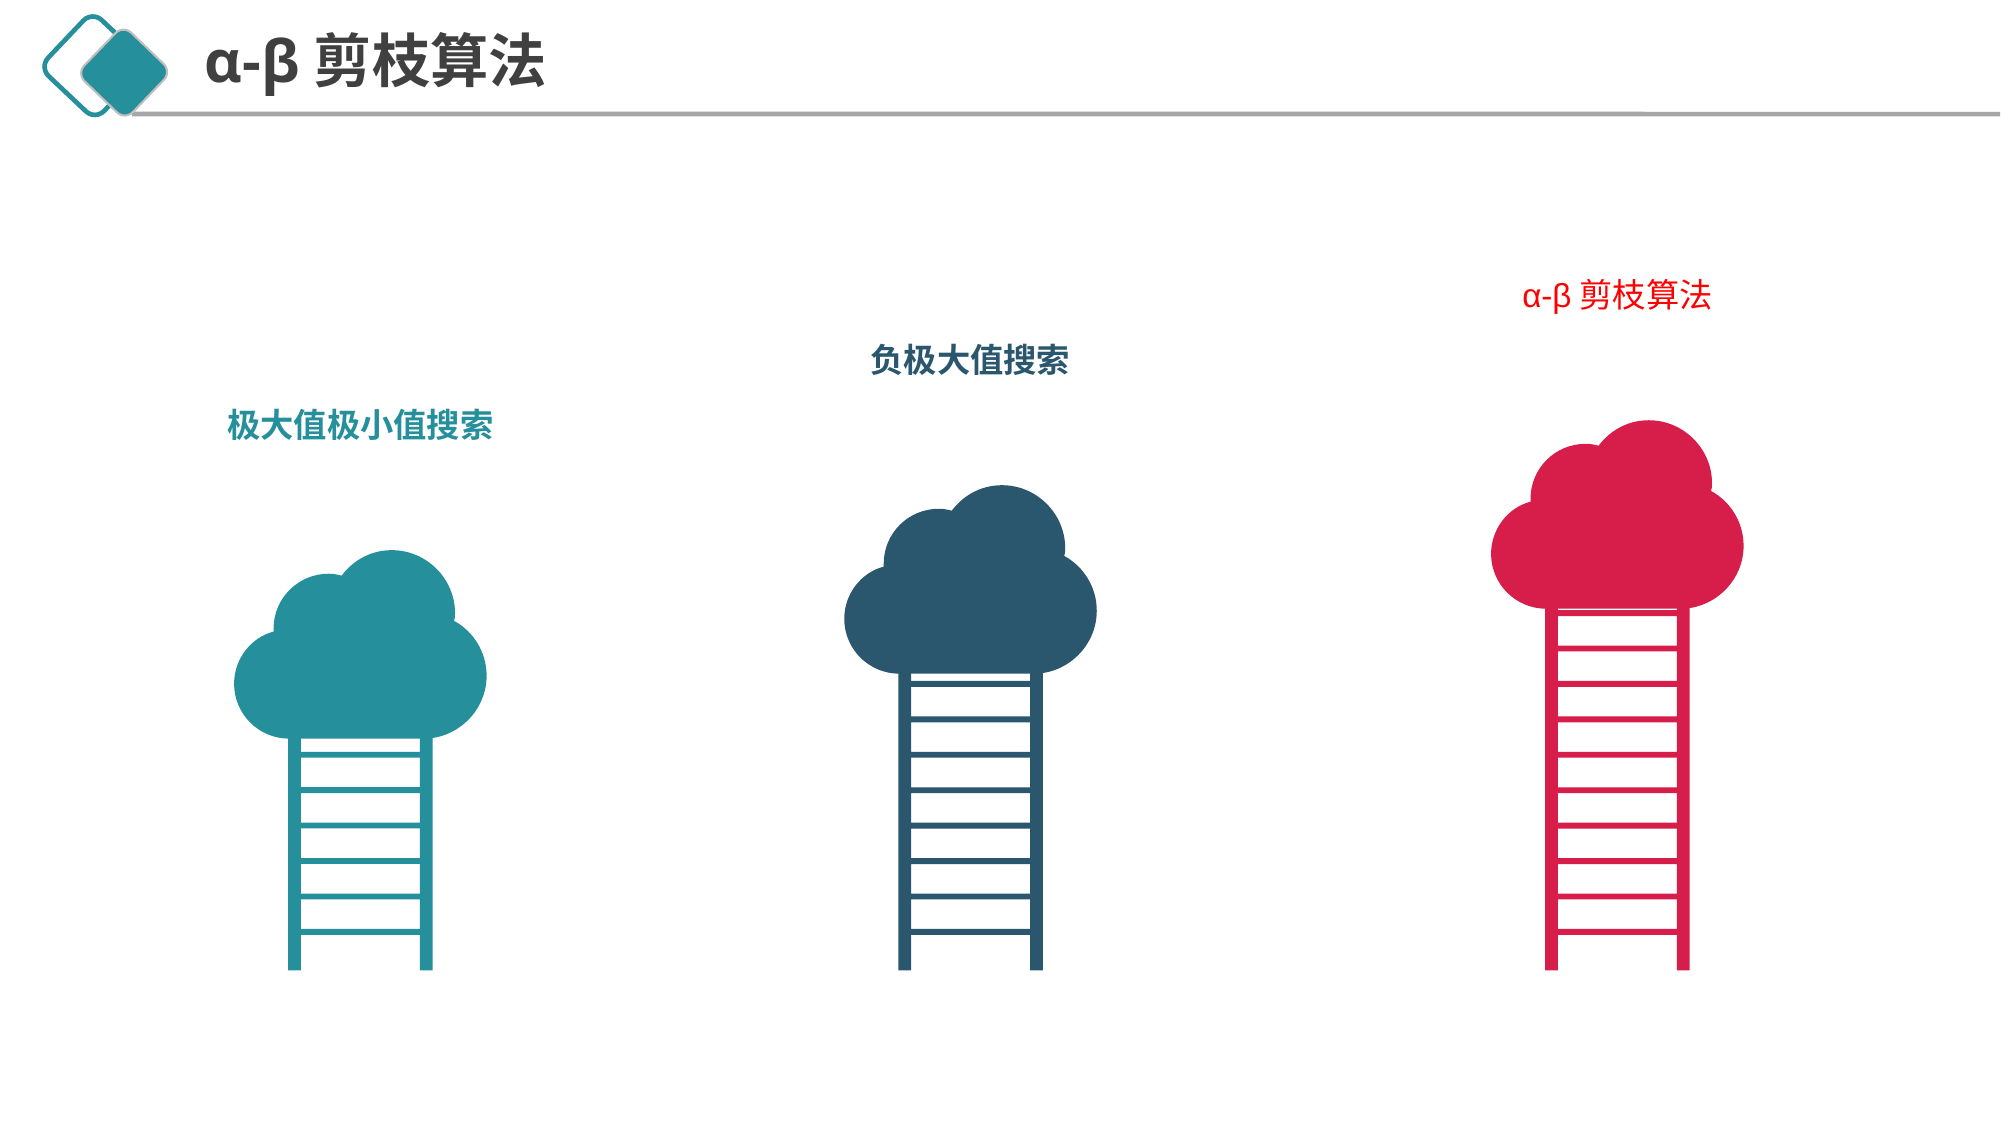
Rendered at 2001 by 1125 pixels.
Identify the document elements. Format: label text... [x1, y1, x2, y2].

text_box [1432, 274, 1803, 971]
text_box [785, 339, 1156, 971]
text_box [175, 404, 546, 971]
text_box α-β剪枝算法 [189, 25, 1048, 115]
